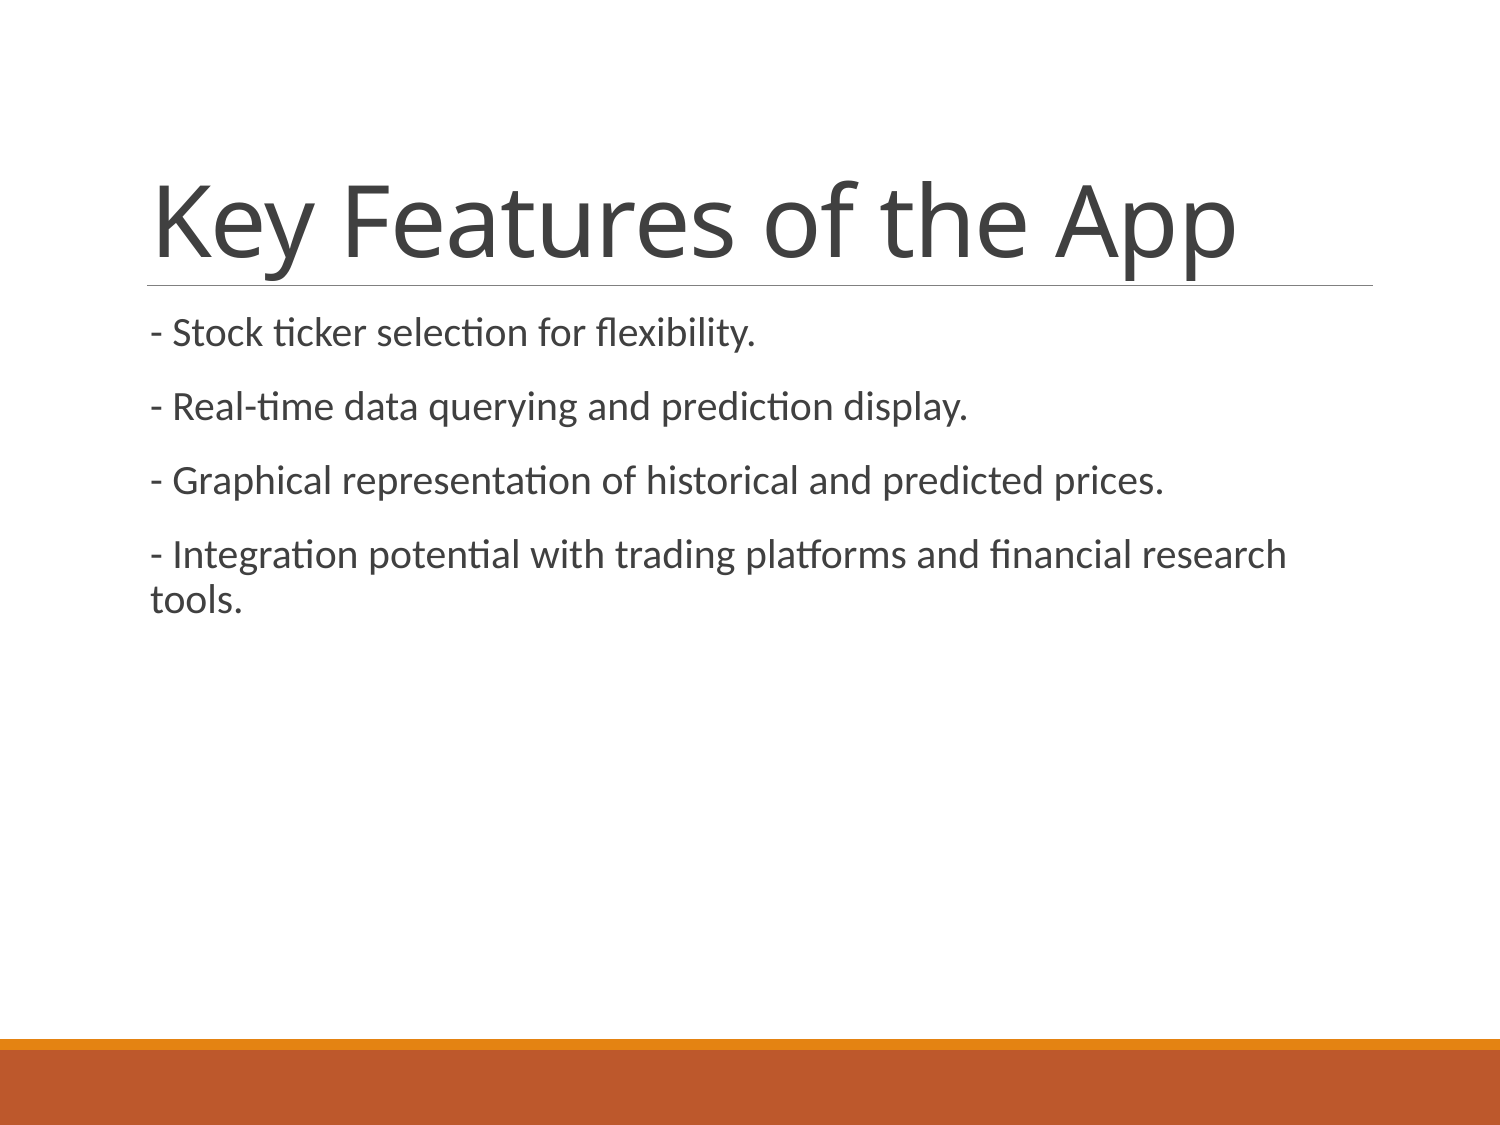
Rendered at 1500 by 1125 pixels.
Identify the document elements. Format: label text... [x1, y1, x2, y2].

title Key Features of the App [135, 47, 1373, 285]
list - Stock ticker selection for flexibility. - Real-time data querying and prediction display. - Graphical representation of historical and predicted prices. - Integration potential with trading platforms and financial research tools. [135, 302, 1373, 963]
